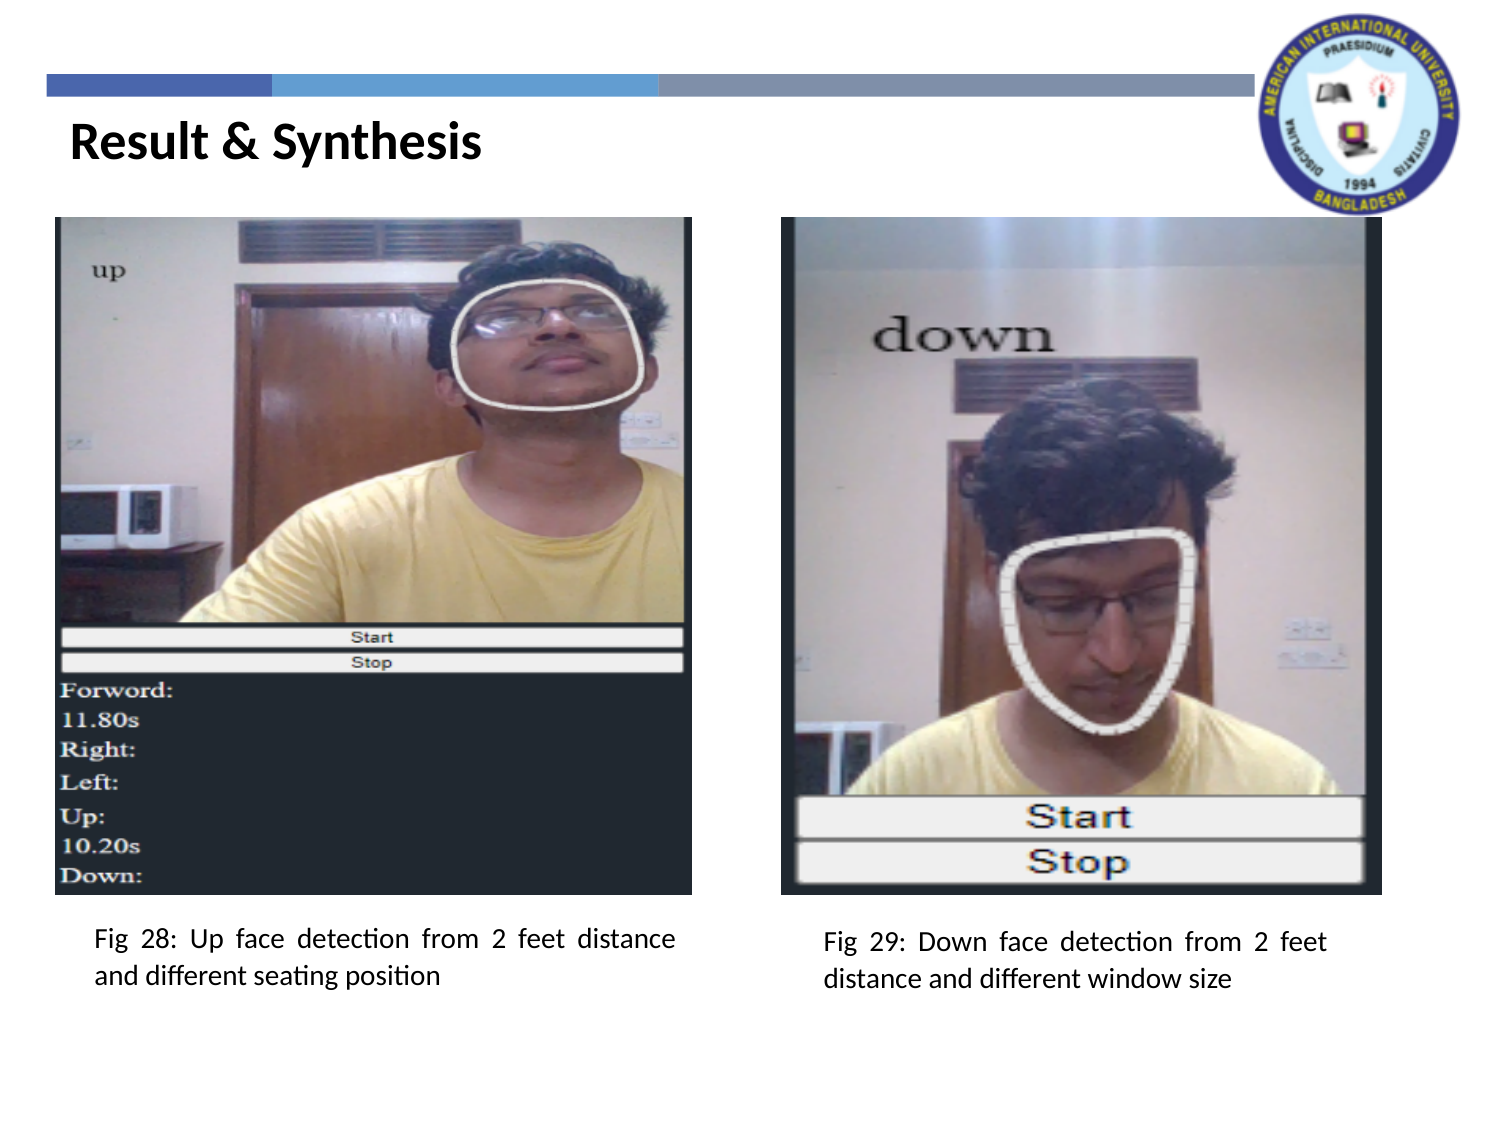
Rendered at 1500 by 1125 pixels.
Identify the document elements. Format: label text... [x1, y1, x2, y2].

text_box Fig 29: Down face detection from 2 feet distance and different window size [808, 912, 1343, 1002]
picture [780, 9, 1465, 895]
text_box [55, 260, 1327, 1083]
picture [54, 216, 692, 895]
text_box Result & Synthesis [54, 97, 586, 179]
text_box Fig 28: Up face detection from 2 feet distance and different seating position [79, 909, 692, 999]
